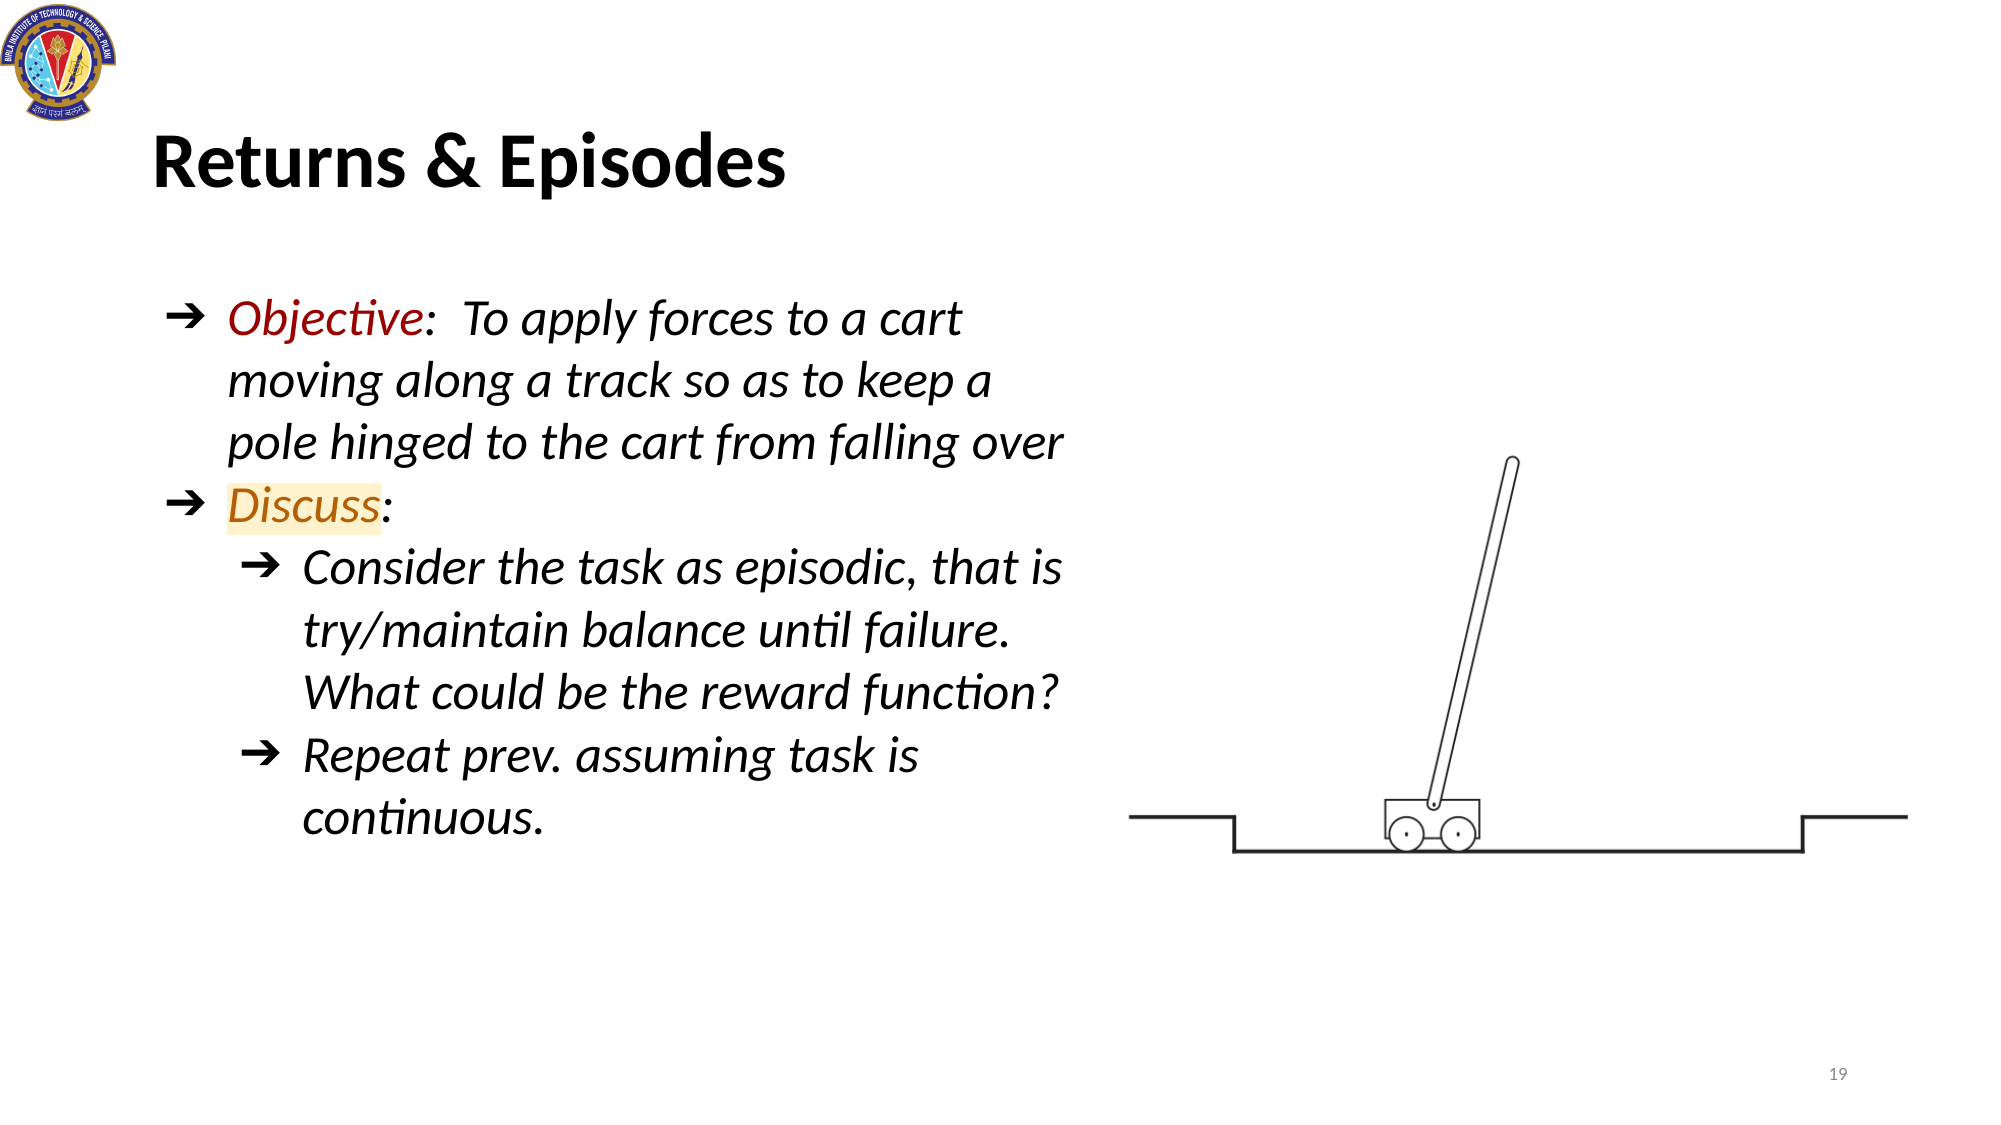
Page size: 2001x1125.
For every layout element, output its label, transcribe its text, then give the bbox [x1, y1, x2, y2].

picture [0, 4, 116, 121]
picture [1110, 438, 1918, 865]
list Objective: To apply forces to a cart moving along a track so as to keep a pole hinged to the cart from falling over Discuss: Consider the task as episodic, that is try/maintain balance until failure. What could be the reward function? Repeat prev. assuming task is continuous. [137, 275, 1104, 1028]
slide_number 19 [1412, 1042, 1863, 1103]
title Returns & Episodes [137, 59, 1863, 265]
